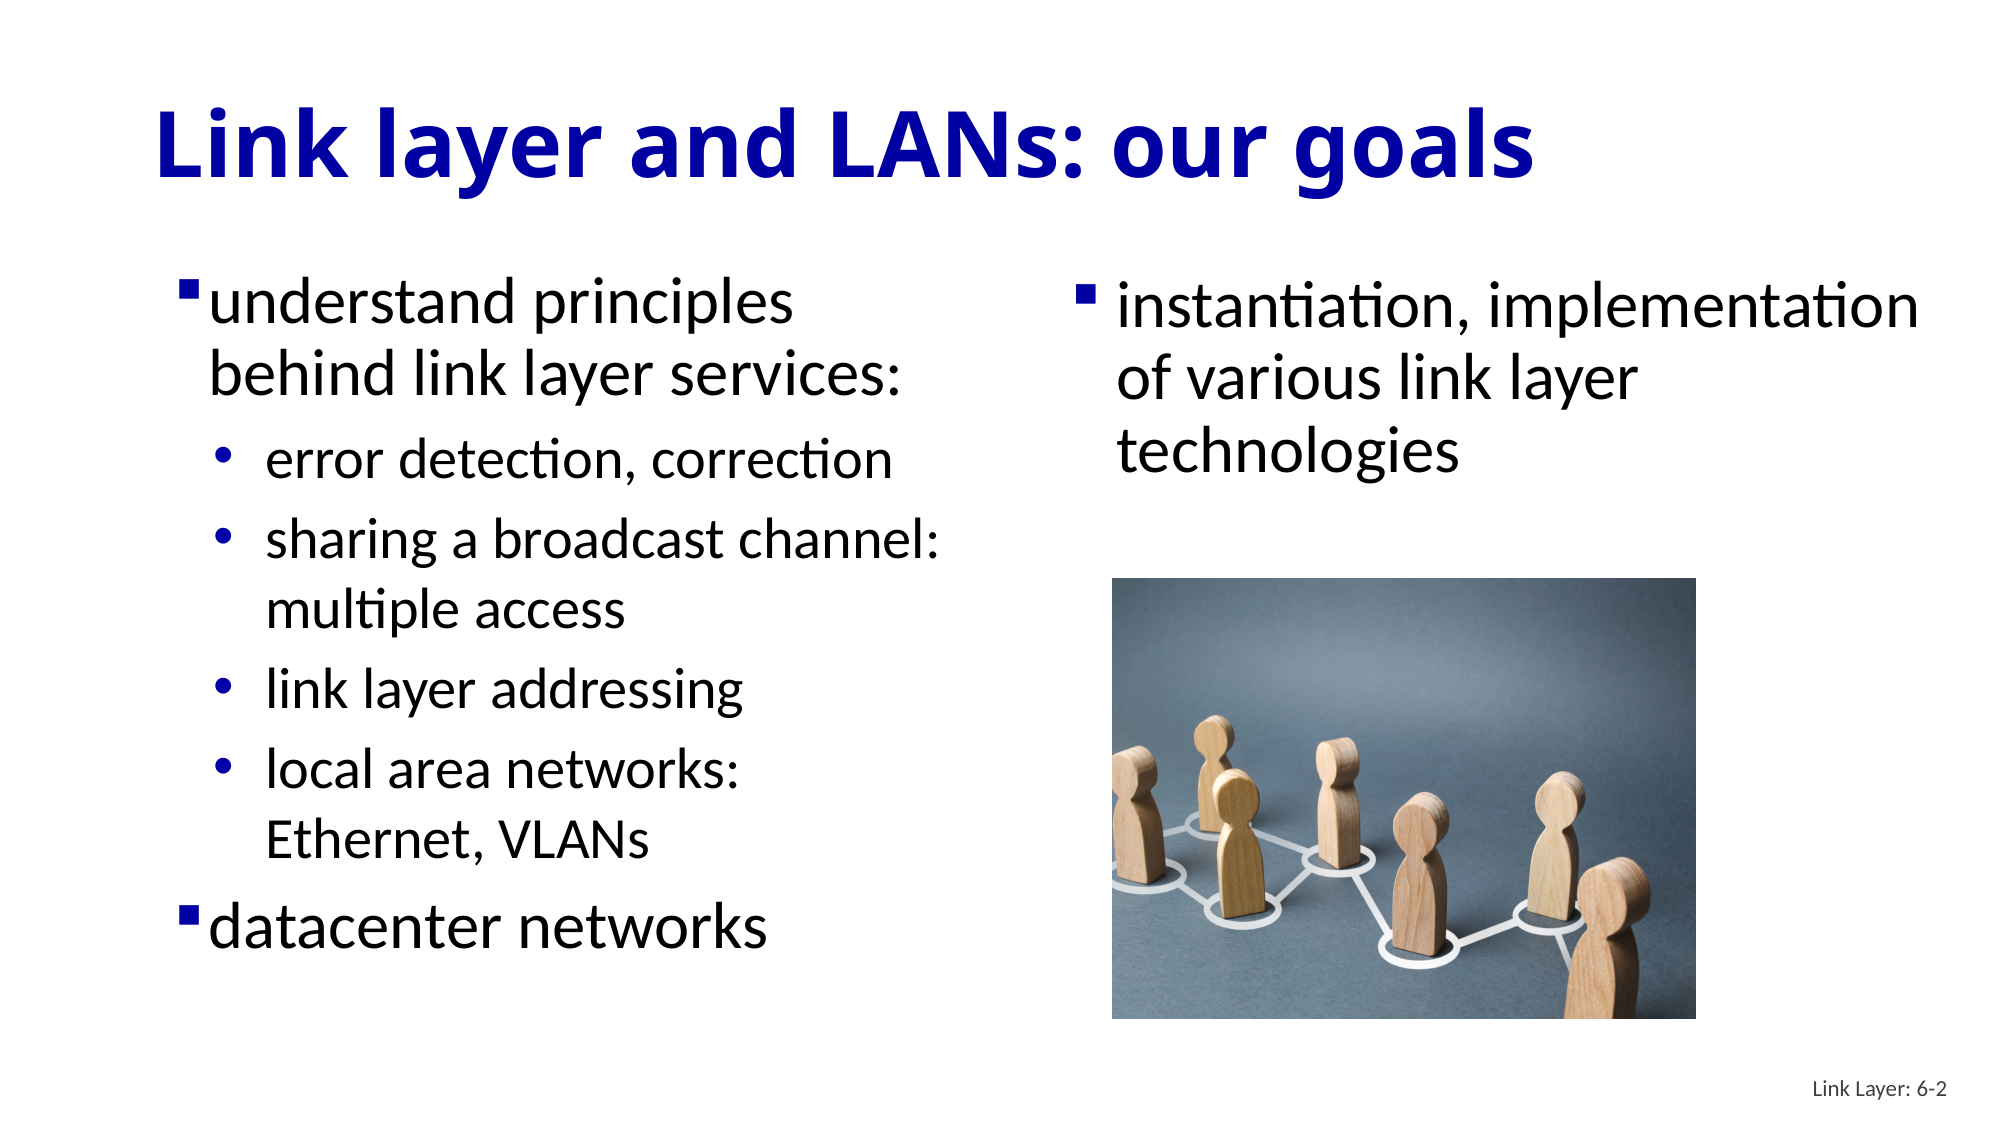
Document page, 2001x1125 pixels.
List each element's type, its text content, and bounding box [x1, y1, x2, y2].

picture [1112, 578, 1696, 1019]
list understand principles behind link layer services: error detection, correction sharing a broadcast channel: multiple access link layer addressing local area networks: Ethernet, VLANs datacenter networks [137, 257, 988, 1029]
list instantiation, implementation of various link layer technologies [1034, 262, 1951, 977]
title Link layer and LANs: our goals [137, 74, 1863, 221]
slide_number Link Layer: 6-2 [1512, 1056, 1963, 1117]
